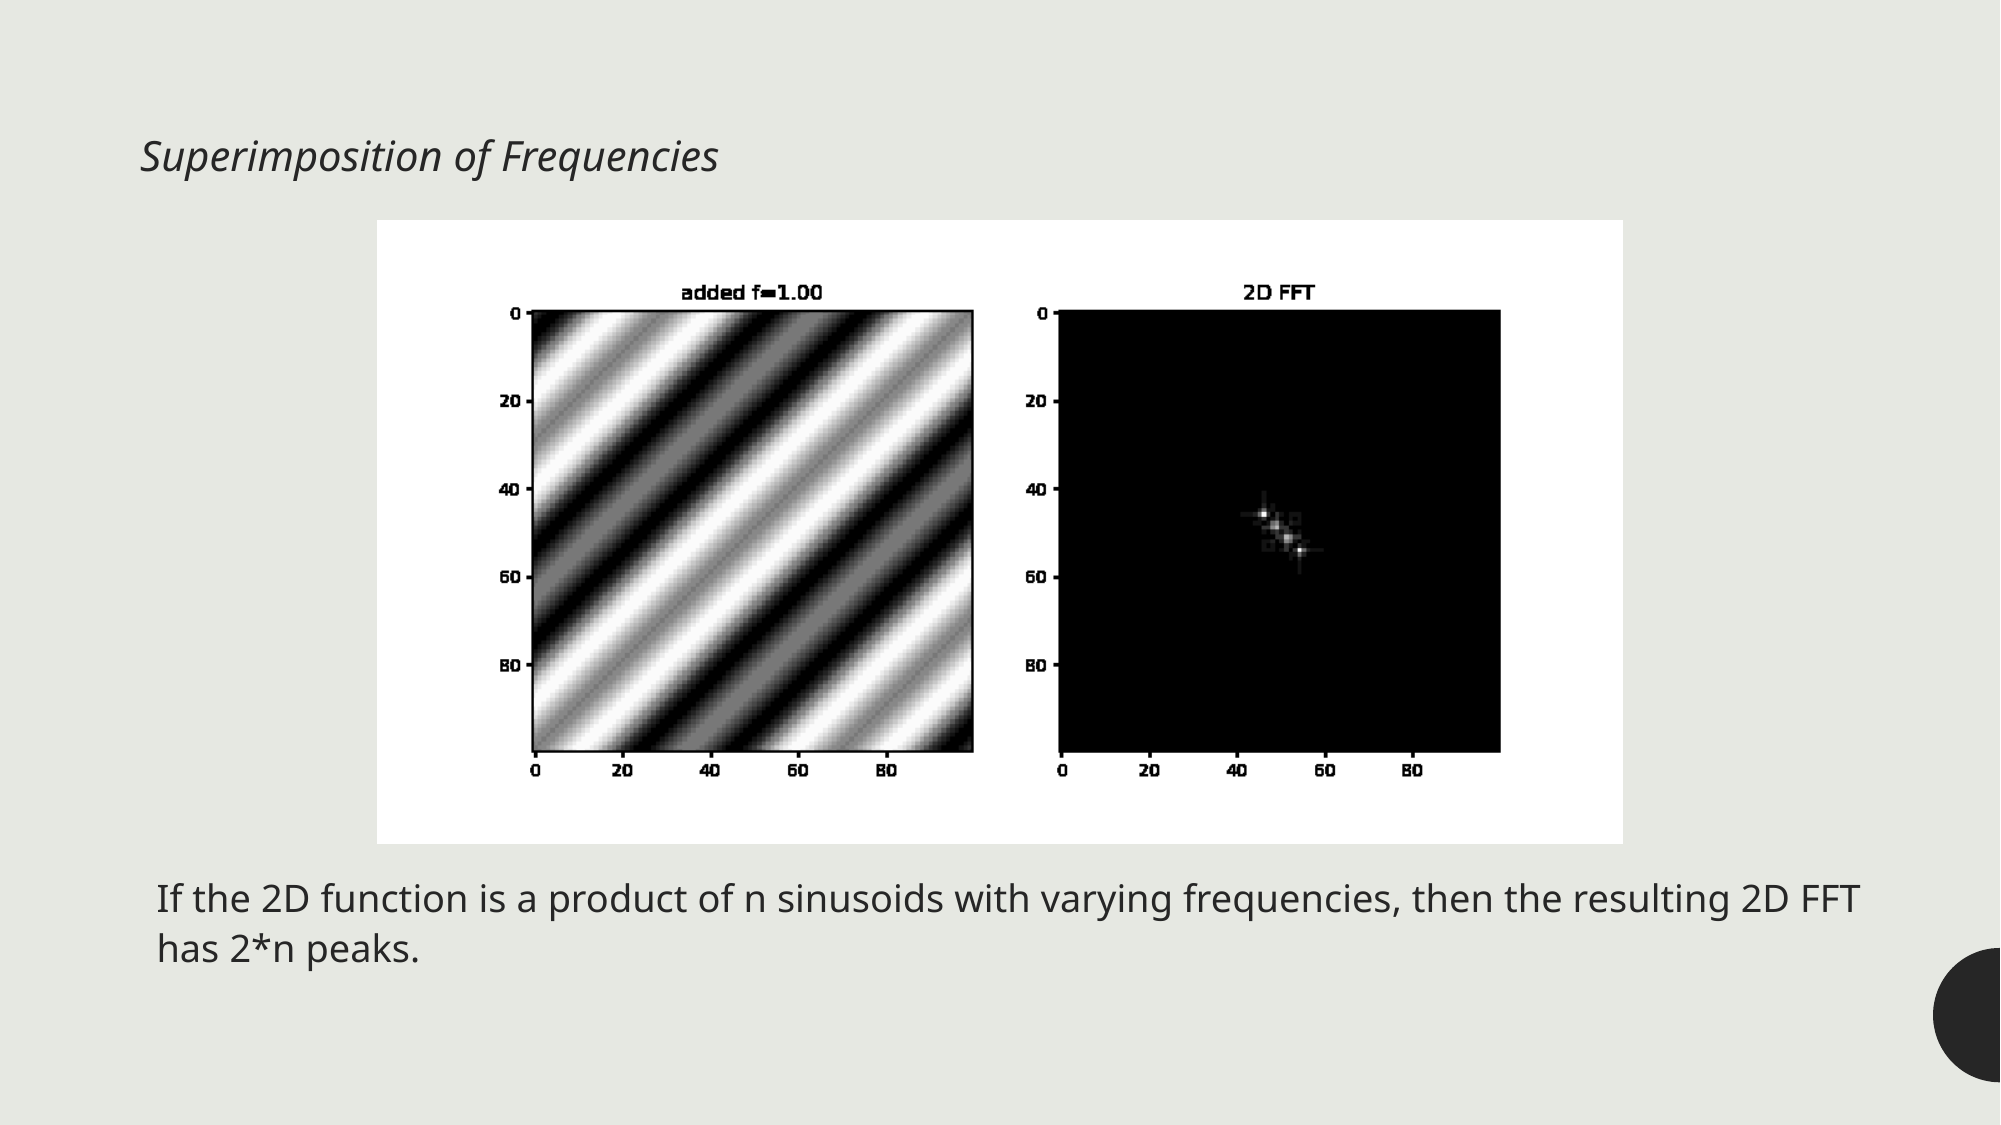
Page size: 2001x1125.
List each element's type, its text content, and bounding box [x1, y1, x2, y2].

list Superimposition of Frequencies [125, 85, 1876, 221]
picture [377, 220, 1623, 844]
text_box If the 2D function is a product of n sinusoids with varying frequencies, then the resulting 2D FFT has 2*n peaks. [141, 862, 1893, 979]
